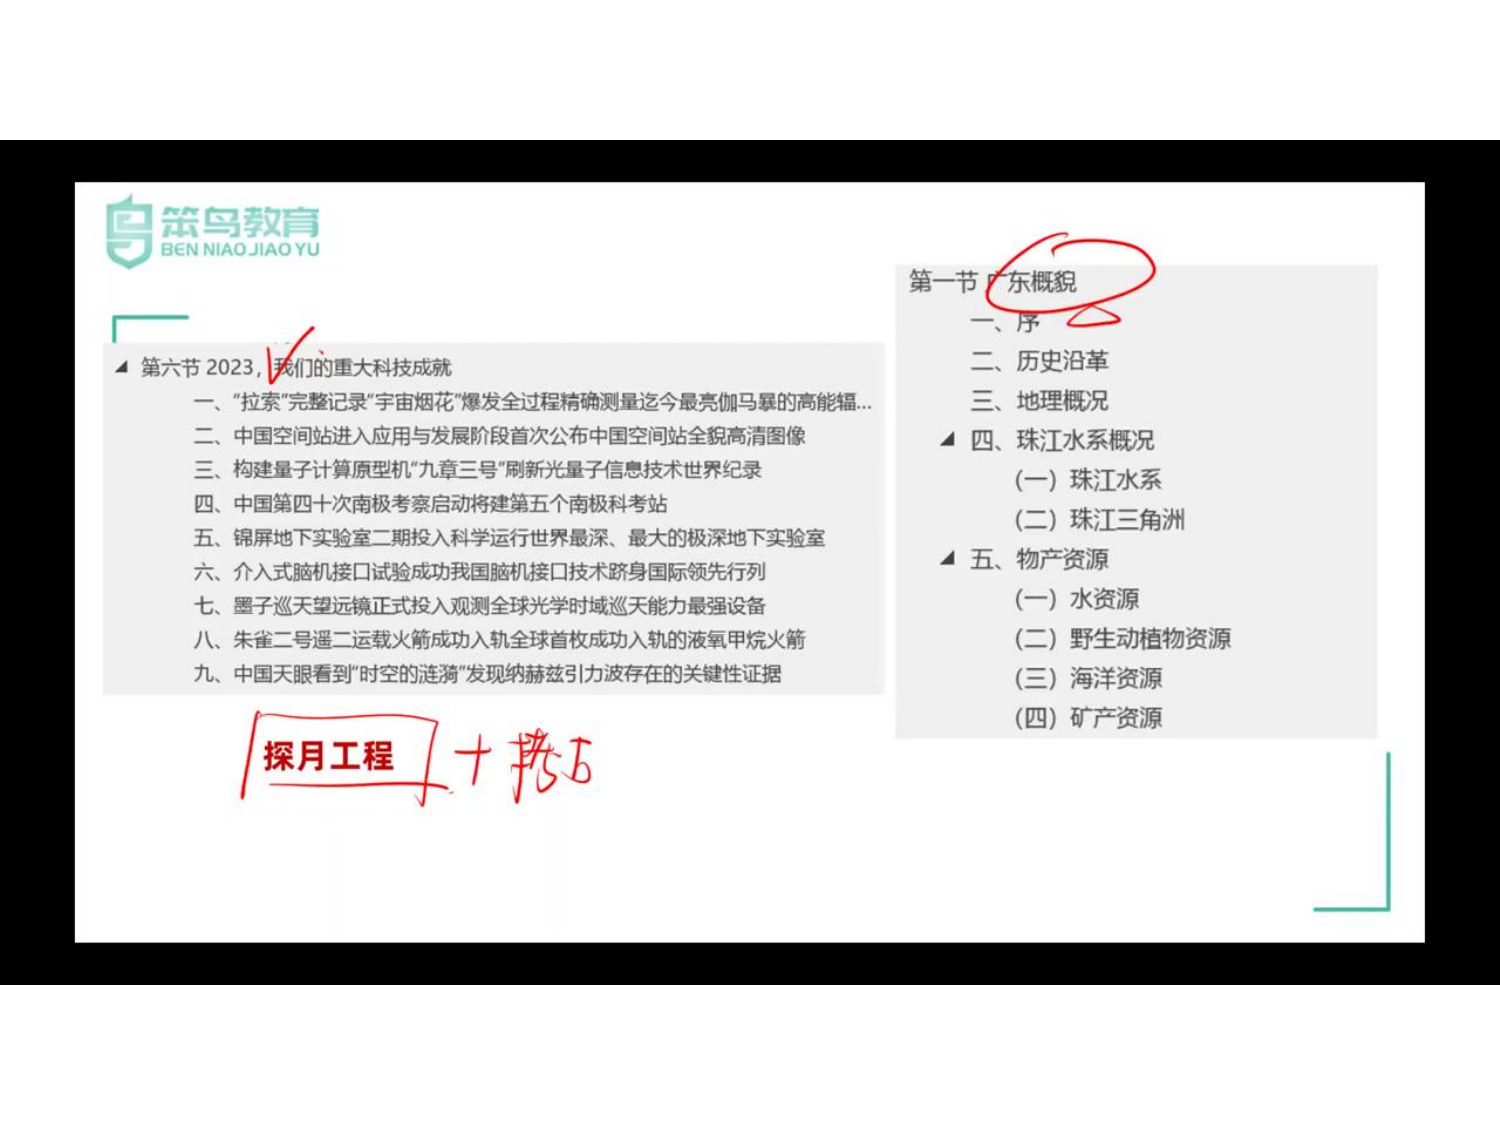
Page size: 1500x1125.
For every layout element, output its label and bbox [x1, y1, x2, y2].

picture [0, 140, 1500, 985]
